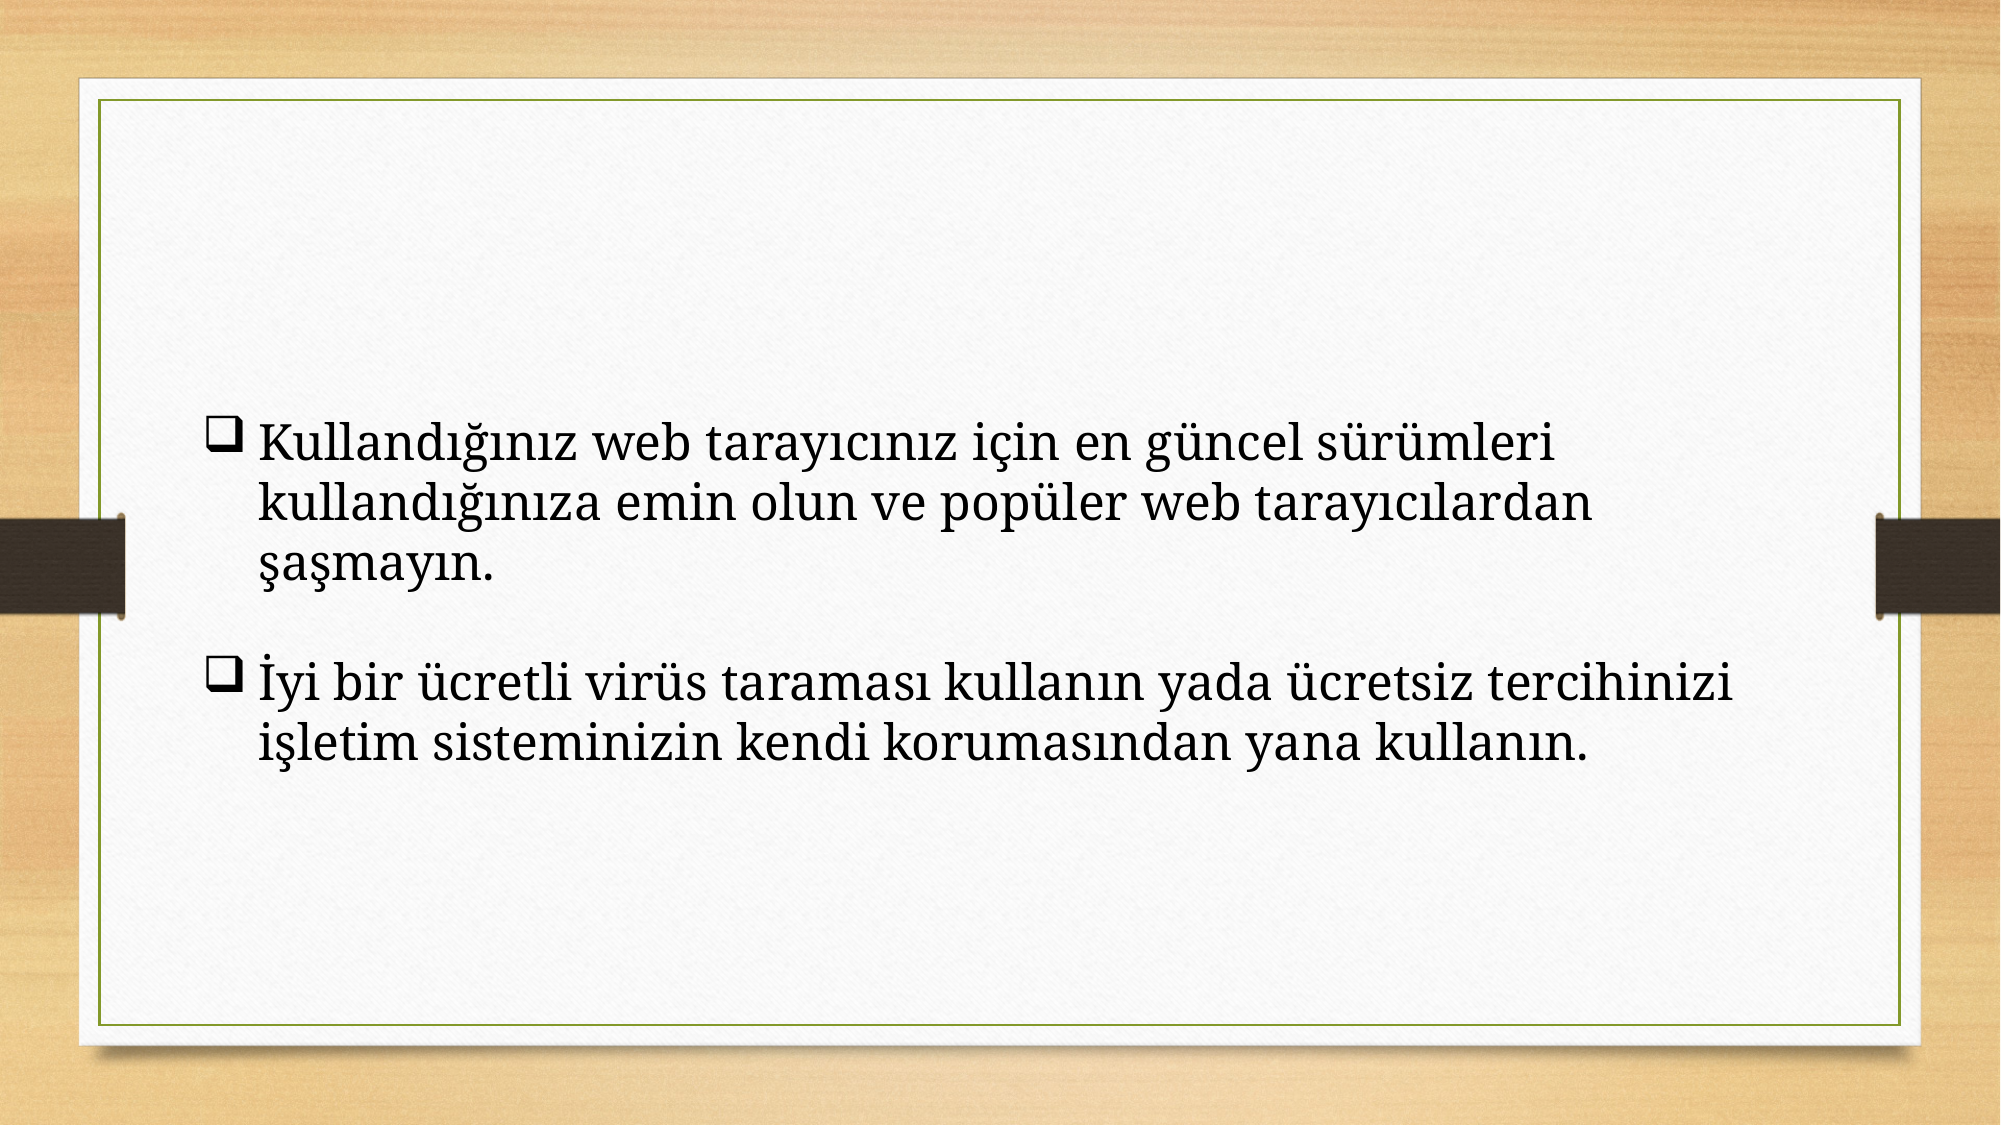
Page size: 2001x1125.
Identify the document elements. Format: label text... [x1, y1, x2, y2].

picture [0, 0, 2001, 1125]
text_box Kullandığınız web tarayıcınız için en güncel sürümleri kullandığınıza emin olun ve popüler web tarayıcılardan şaşmayın. İyi bir ücretli virüs taraması kullanın yada ücretsiz tercihinizi işletim sisteminizin kendi korumasından yana kullanın. [187, 403, 1813, 779]
